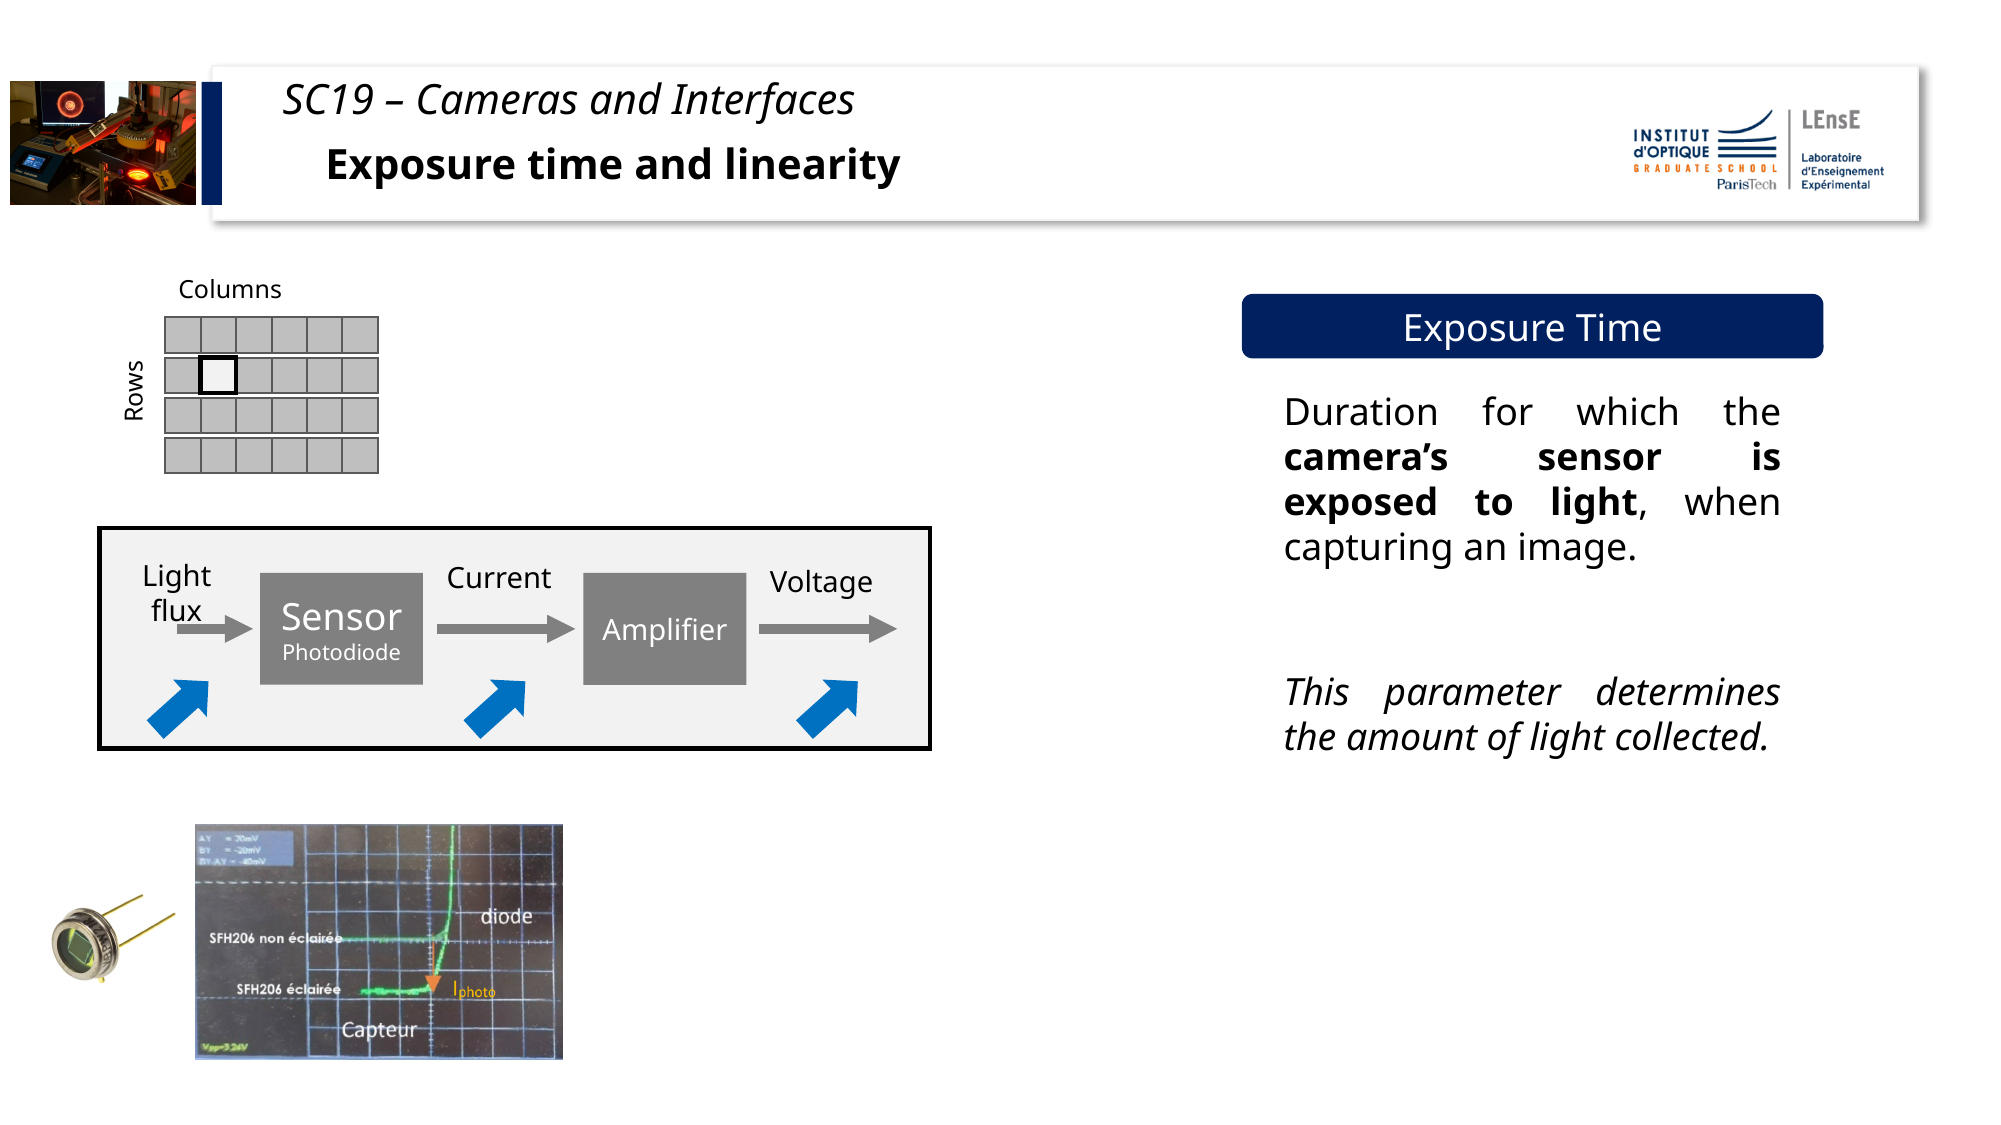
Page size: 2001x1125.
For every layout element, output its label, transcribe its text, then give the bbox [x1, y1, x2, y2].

text_box [341, 316, 379, 354]
text_box [200, 397, 235, 434]
text_box [200, 357, 237, 394]
text_box Current [423, 552, 576, 602]
text_box Light flux [100, 549, 253, 635]
text_box [99, 527, 931, 749]
text_box [271, 437, 306, 474]
text_box [164, 357, 200, 394]
text_box [341, 357, 379, 394]
text_box [164, 316, 200, 354]
picture [1608, 83, 1909, 207]
text_box [237, 357, 271, 394]
text_box Amplifier [582, 572, 747, 686]
picture [44, 888, 184, 987]
text_box Duration for which the camera’s sensor is exposed to light, when capturing an image. This parameter determines the amount of light collected. [1268, 380, 1797, 766]
text_box Voltage [745, 556, 898, 607]
text_box [164, 437, 200, 474]
text_box [271, 316, 306, 354]
text_box Rows [110, 346, 155, 438]
text_box [341, 397, 379, 434]
text_box [201, 81, 223, 206]
text_box [235, 316, 271, 354]
text_box Columns [163, 266, 298, 311]
picture [10, 81, 196, 205]
text_box [200, 437, 235, 474]
text_box [462, 678, 527, 741]
text_box [235, 437, 271, 474]
picture [195, 824, 563, 1060]
text_box [145, 678, 210, 741]
text_box [271, 397, 306, 434]
text_box [200, 316, 235, 354]
text_box Sensor Photodiode [259, 572, 424, 686]
text_box [306, 437, 341, 474]
text_box [164, 397, 200, 434]
text_box [341, 437, 379, 474]
text_box [306, 357, 341, 394]
text_box Exposure time and linearity [310, 130, 1342, 196]
text_box [211, 65, 1919, 221]
text_box Exposure Time [1240, 292, 1825, 360]
text_box [306, 397, 341, 434]
text_box [235, 397, 271, 434]
text_box [306, 316, 341, 354]
text_box [794, 678, 859, 741]
text_box [271, 357, 306, 394]
text_box SC19 – Cameras and Interfaces [267, 71, 1641, 187]
